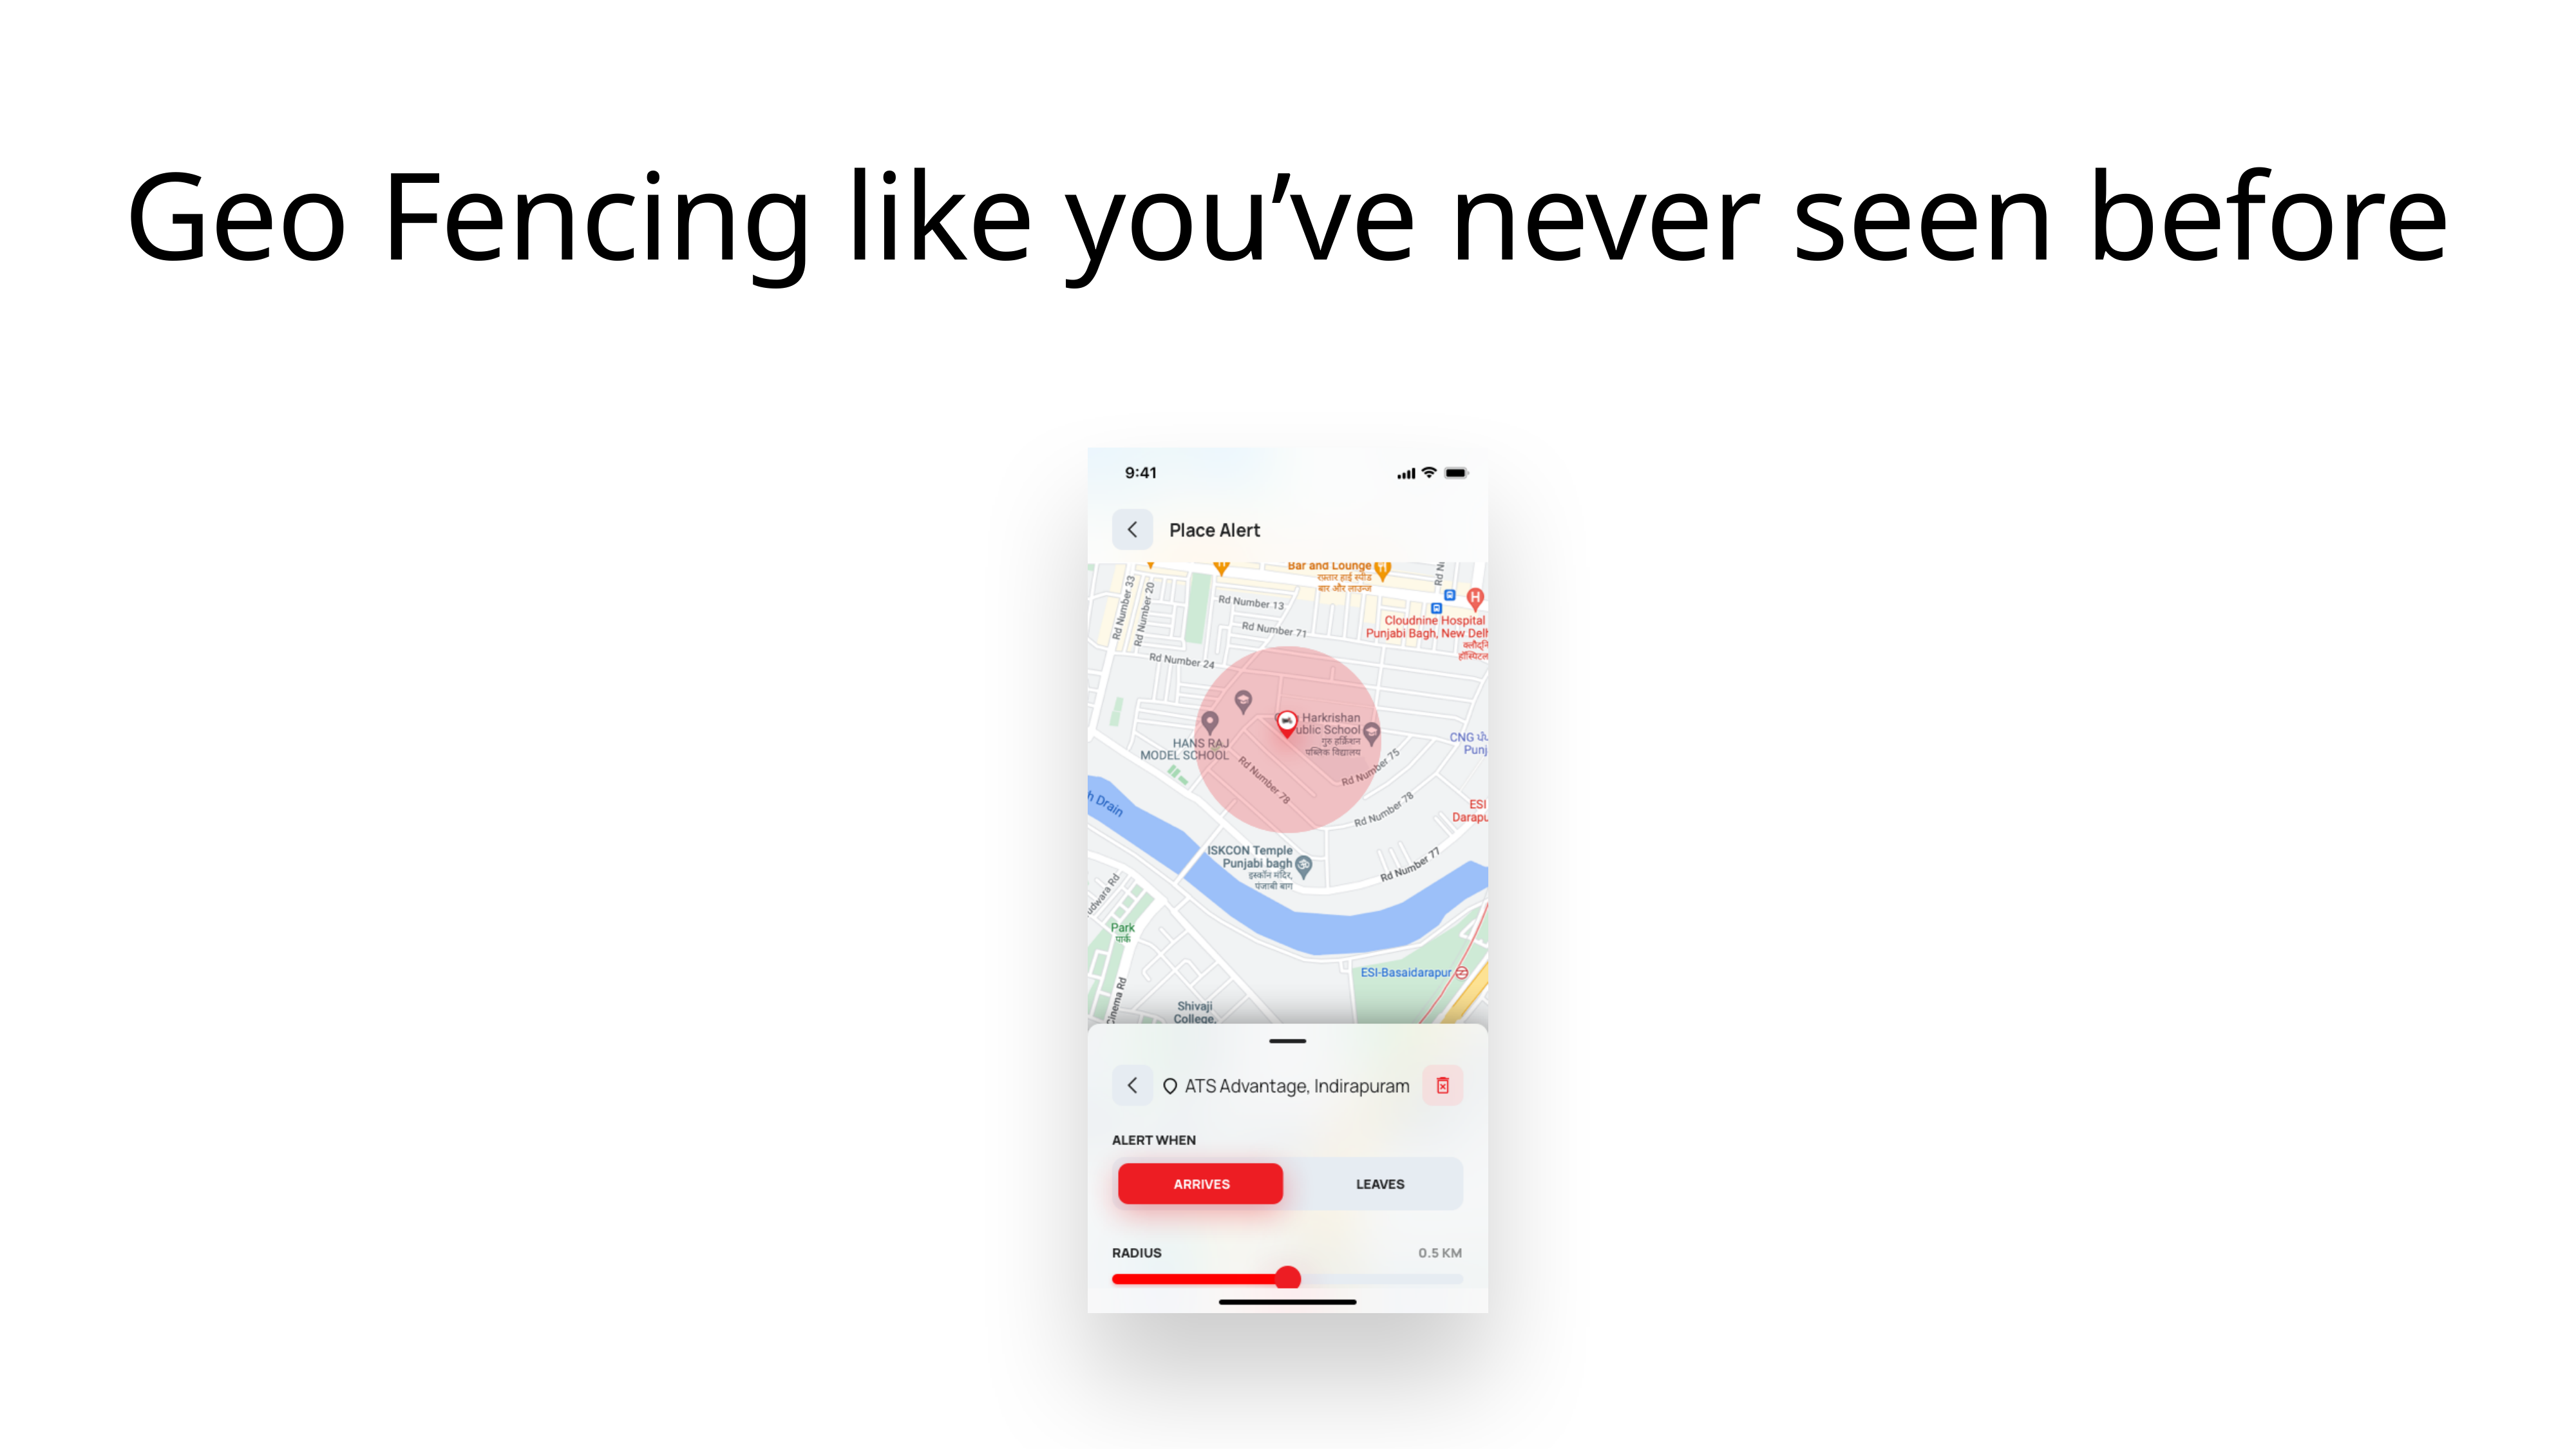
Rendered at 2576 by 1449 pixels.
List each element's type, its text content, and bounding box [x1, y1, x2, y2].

picture [1088, 448, 1488, 1313]
text_box Geo Fencing like you’ve never seen before [118, 162, 2458, 289]
